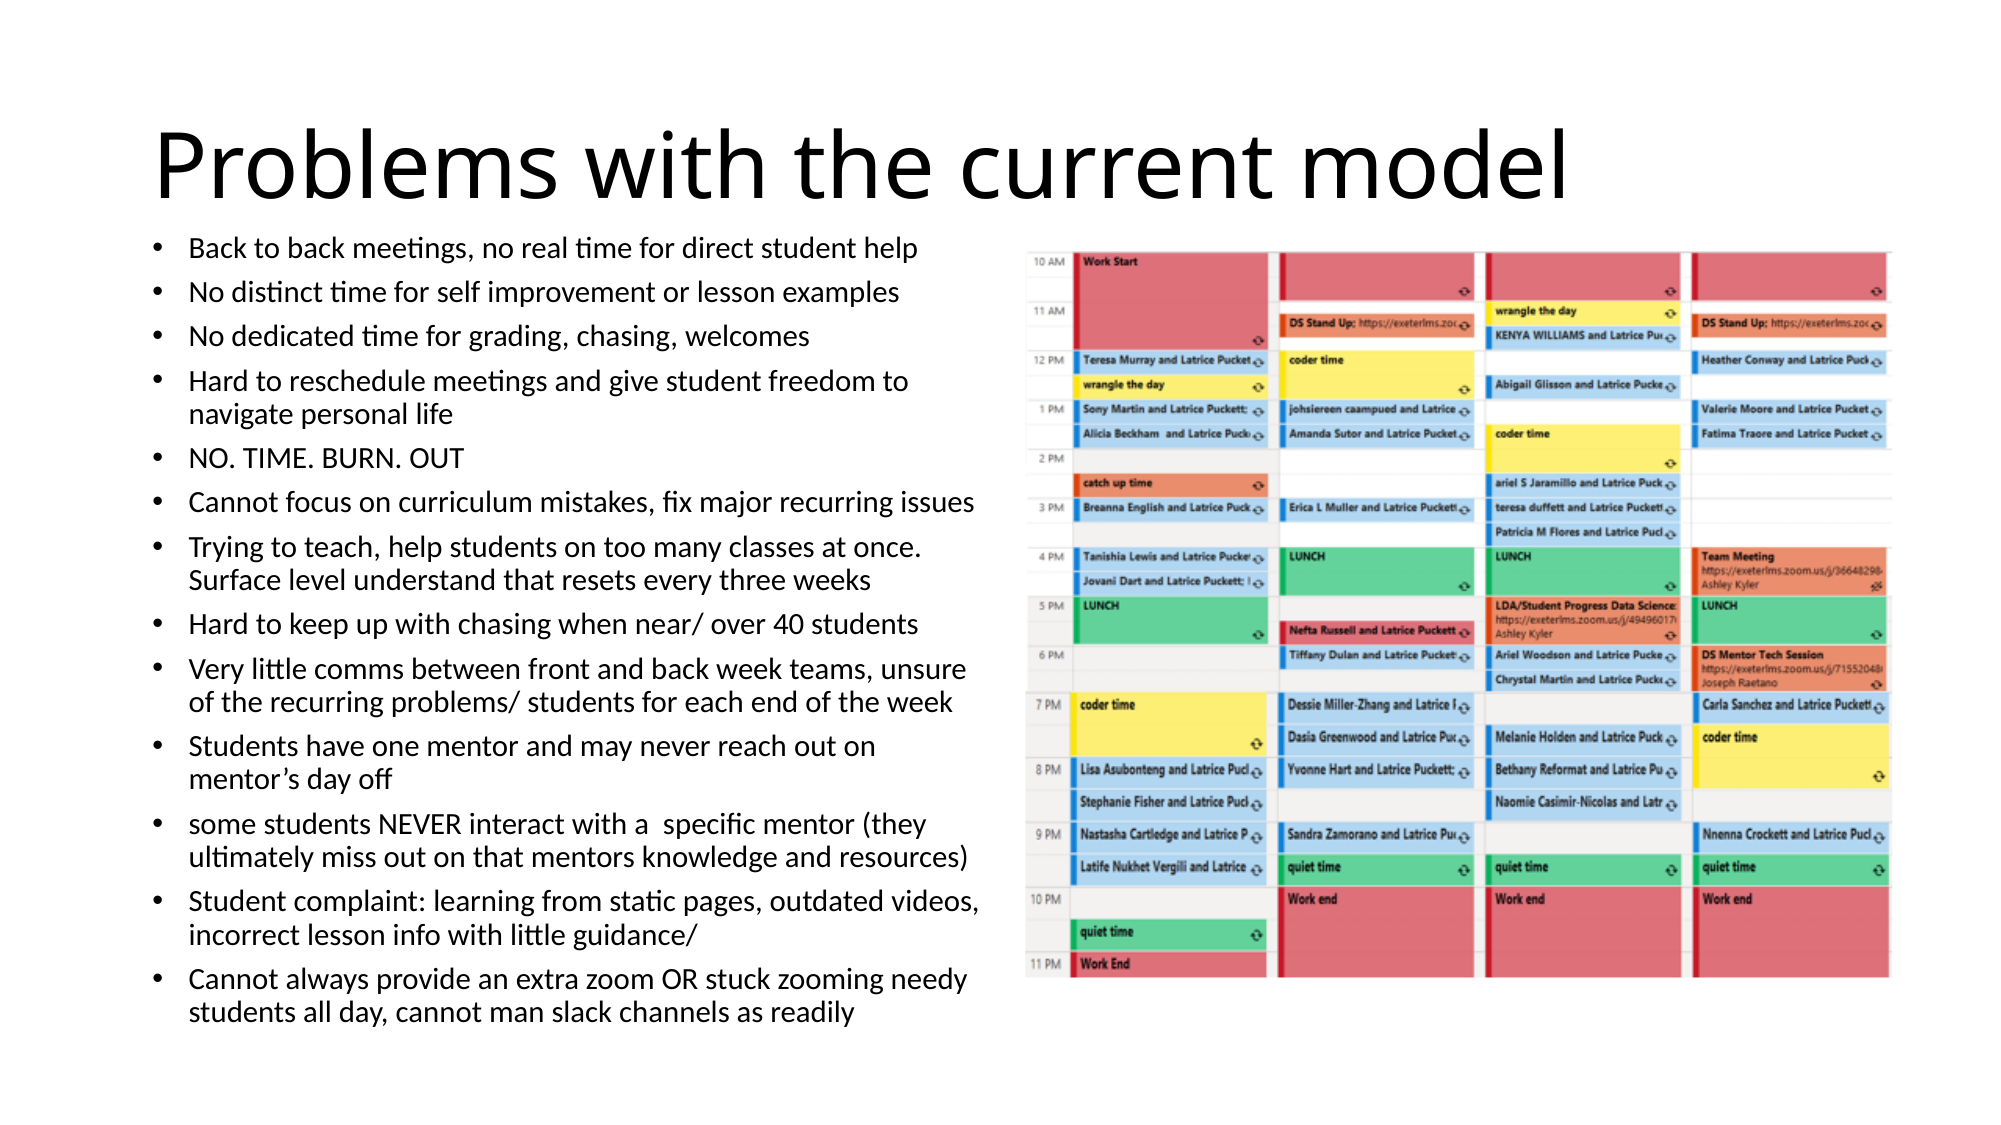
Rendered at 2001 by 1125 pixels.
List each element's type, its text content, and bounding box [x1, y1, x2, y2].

list Back to back meetings, no real time for direct student help No distinct time for self improvement or lesson examples No dedicated time for grading, chasing, welcomes Hard to reschedule meetings and give student freedom to navigate personal life NO. TIME. BURN. OUT Cannot focus on curriculum mistakes, fix major recurring issues Trying to teach, help students on too many classes at once. Surface level understand that resets every three weeks Hard to keep up with chasing when near/ over 40 students Very little comms between front and back week teams, unsure of the recurring problems/ students for each end of the week Students have one mentor and may never reach out on mentor’s day off some students NEVER interact with a specific mentor (they ultimately miss out on that mentors knowledge and resources) Student complaint: learning from static pages, outdated videos, incorrect lesson info with little guidance/ Cannot always provide an extra zoom OR stuck zooming needy students all day, cannot man slack channels as readily [137, 224, 1000, 1093]
picture [1024, 247, 1894, 984]
title Problems with the current model [137, 59, 1863, 278]
